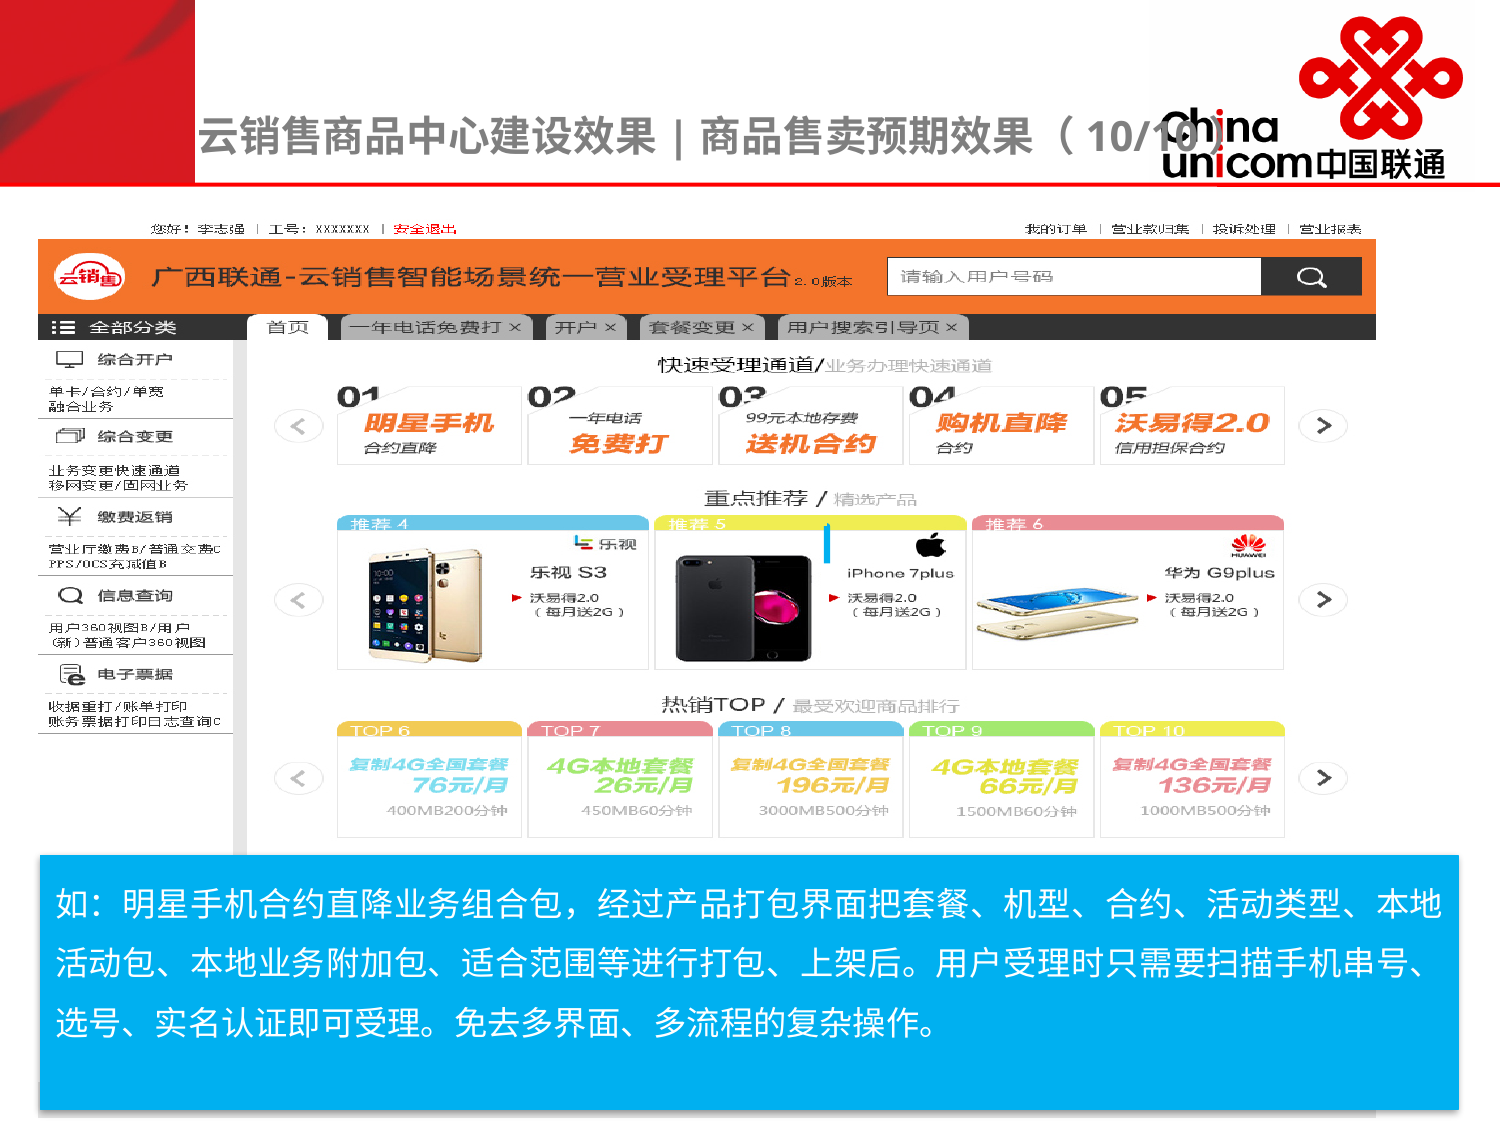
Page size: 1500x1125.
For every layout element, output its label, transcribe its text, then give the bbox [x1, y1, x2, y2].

picture [492, 1031, 516, 1036]
picture [61, 908, 69, 916]
picture [296, 963, 319, 974]
picture [794, 1015, 813, 1031]
picture [129, 948, 150, 969]
picture [398, 1009, 419, 1036]
picture [329, 949, 337, 977]
picture [1061, 889, 1066, 905]
picture [973, 910, 980, 916]
picture [733, 1022, 751, 1036]
picture [714, 950, 730, 977]
picture [357, 1013, 384, 1023]
picture [1176, 949, 1204, 975]
picture [367, 902, 373, 910]
picture [124, 1029, 131, 1035]
picture [265, 894, 282, 901]
picture [280, 895, 288, 900]
picture [193, 948, 221, 977]
picture [474, 890, 492, 917]
picture [67, 949, 86, 977]
picture [1346, 948, 1371, 977]
picture [502, 953, 519, 960]
picture [434, 890, 454, 896]
picture [1010, 963, 1033, 977]
picture [361, 1023, 384, 1037]
picture [822, 1021, 849, 1037]
picture [532, 1008, 545, 1014]
picture [643, 948, 662, 972]
picture [665, 1008, 678, 1014]
picture [401, 948, 422, 969]
picture [722, 1009, 733, 1037]
picture [836, 948, 850, 959]
text_box 云销售商品中心建设效果|商品售卖预期效果（10/10） [183, 88, 1270, 182]
picture [942, 903, 965, 917]
picture [543, 958, 559, 977]
picture [734, 889, 745, 917]
picture [294, 897, 304, 903]
picture [736, 1009, 750, 1018]
picture [502, 894, 519, 901]
picture [1019, 891, 1030, 917]
picture [91, 958, 104, 962]
picture [1074, 910, 1081, 916]
picture [223, 1018, 232, 1034]
picture [256, 1018, 266, 1035]
picture [756, 1008, 783, 1036]
picture [536, 899, 560, 917]
picture [159, 969, 166, 975]
picture [697, 1008, 717, 1016]
picture [1208, 948, 1219, 977]
picture [298, 949, 318, 955]
picture [972, 948, 997, 976]
picture [602, 948, 612, 954]
picture [536, 889, 557, 910]
picture [1149, 187, 1475, 192]
picture [327, 1017, 339, 1031]
text_box 如：明星手机合约直降业务组合包，经过产品打包界面把套餐、机型、合约、活动类型、本地活动包、本地业务附加包、适合范围等进行打包、上架后。用户受理时只需要扫描手机串号、选号、实名认证即可受理。免去多界面、多流程的复杂操作。 [1382, 855, 1458, 1110]
picture [590, 1010, 618, 1037]
picture [870, 889, 879, 918]
picture [198, 1009, 215, 1020]
picture [837, 891, 865, 918]
picture [517, 895, 525, 900]
picture [1006, 953, 1033, 963]
picture [806, 890, 828, 905]
picture [853, 950, 864, 960]
picture [633, 960, 639, 972]
picture [345, 948, 357, 977]
picture [1149, 0, 1475, 182]
picture [1221, 951, 1236, 977]
picture [901, 1010, 917, 1037]
picture [1127, 895, 1135, 900]
picture [633, 901, 639, 914]
picture [502, 965, 522, 977]
picture [837, 962, 864, 977]
picture [463, 960, 469, 973]
picture [1310, 948, 1322, 977]
picture [669, 889, 695, 914]
picture [1048, 949, 1069, 976]
picture [1332, 889, 1337, 905]
picture [670, 957, 675, 977]
picture [1142, 949, 1169, 961]
picture [226, 948, 235, 971]
picture [66, 1008, 86, 1031]
picture [1156, 892, 1169, 915]
picture [1112, 894, 1129, 901]
picture [1242, 948, 1251, 976]
picture [1218, 890, 1237, 918]
picture [882, 890, 898, 917]
picture [599, 948, 628, 977]
picture [905, 889, 933, 917]
picture [769, 969, 776, 975]
picture [191, 1018, 216, 1037]
picture [1176, 910, 1183, 916]
picture [559, 1009, 581, 1024]
picture [1243, 899, 1256, 903]
picture [1277, 889, 1304, 915]
picture [773, 899, 797, 917]
picture [1111, 950, 1133, 964]
picture [566, 949, 593, 977]
picture [698, 1017, 716, 1021]
picture [430, 969, 437, 975]
picture [236, 948, 254, 974]
picture [789, 1008, 815, 1016]
picture [865, 1018, 872, 1024]
picture [1345, 910, 1352, 916]
picture [1311, 890, 1326, 905]
picture [472, 949, 492, 971]
picture [323, 1010, 352, 1037]
picture [773, 889, 794, 910]
picture [1005, 889, 1017, 918]
picture [868, 1009, 879, 1015]
picture [129, 958, 153, 976]
picture [888, 1014, 894, 1037]
picture [870, 950, 899, 976]
picture [875, 1018, 882, 1024]
picture [679, 959, 696, 977]
picture [718, 905, 729, 918]
picture [942, 889, 952, 896]
picture [1142, 964, 1169, 977]
picture [823, 1008, 850, 1021]
picture [309, 892, 322, 915]
picture [91, 1021, 118, 1037]
picture [397, 889, 425, 916]
picture [240, 891, 251, 917]
picture [457, 1008, 484, 1036]
picture [1276, 949, 1305, 976]
picture [1310, 906, 1339, 917]
picture [290, 1009, 303, 1035]
picture [0, 0, 195, 182]
picture [1257, 889, 1271, 914]
picture [432, 904, 455, 915]
picture [670, 1019, 683, 1029]
picture [623, 1029, 630, 1035]
picture [266, 1010, 285, 1036]
picture [1112, 906, 1132, 918]
picture [702, 905, 713, 918]
picture [158, 1008, 184, 1017]
picture [489, 1008, 518, 1026]
picture [401, 958, 425, 976]
picture [502, 906, 522, 918]
picture [265, 906, 285, 918]
picture [58, 1020, 63, 1033]
picture [95, 1009, 115, 1017]
picture [389, 1010, 398, 1032]
picture [73, 892, 85, 917]
picture [380, 952, 390, 976]
picture [612, 890, 625, 900]
picture [599, 897, 609, 903]
picture [854, 1008, 862, 1036]
picture [1039, 906, 1068, 917]
picture [701, 948, 712, 976]
picture [240, 1008, 245, 1029]
picture [610, 906, 628, 917]
picture [1141, 897, 1151, 903]
picture [1007, 949, 1024, 954]
picture [517, 954, 525, 959]
picture [136, 890, 152, 918]
picture [159, 890, 187, 917]
picture [537, 1019, 550, 1029]
picture [38, 219, 1377, 1118]
picture [1254, 961, 1270, 977]
picture [1253, 948, 1271, 958]
picture [747, 891, 763, 918]
picture [1074, 948, 1102, 977]
picture [328, 889, 357, 917]
picture [105, 948, 119, 973]
picture [307, 1010, 317, 1037]
picture [374, 903, 391, 918]
picture [864, 1025, 883, 1037]
picture [739, 948, 760, 969]
picture [940, 950, 964, 977]
picture [879, 964, 897, 977]
picture [362, 948, 376, 976]
picture [57, 889, 70, 900]
picture [739, 958, 763, 976]
picture [333, 954, 342, 977]
picture [707, 890, 724, 900]
picture [1040, 890, 1055, 905]
picture [363, 890, 371, 918]
picture [358, 1009, 375, 1014]
picture [192, 890, 221, 917]
picture [643, 889, 661, 912]
picture [802, 948, 831, 975]
picture [532, 948, 560, 955]
picture [1324, 950, 1335, 976]
picture [226, 889, 238, 918]
picture [1039, 950, 1048, 972]
picture [261, 948, 289, 975]
picture [125, 891, 135, 912]
picture [157, 1016, 184, 1034]
